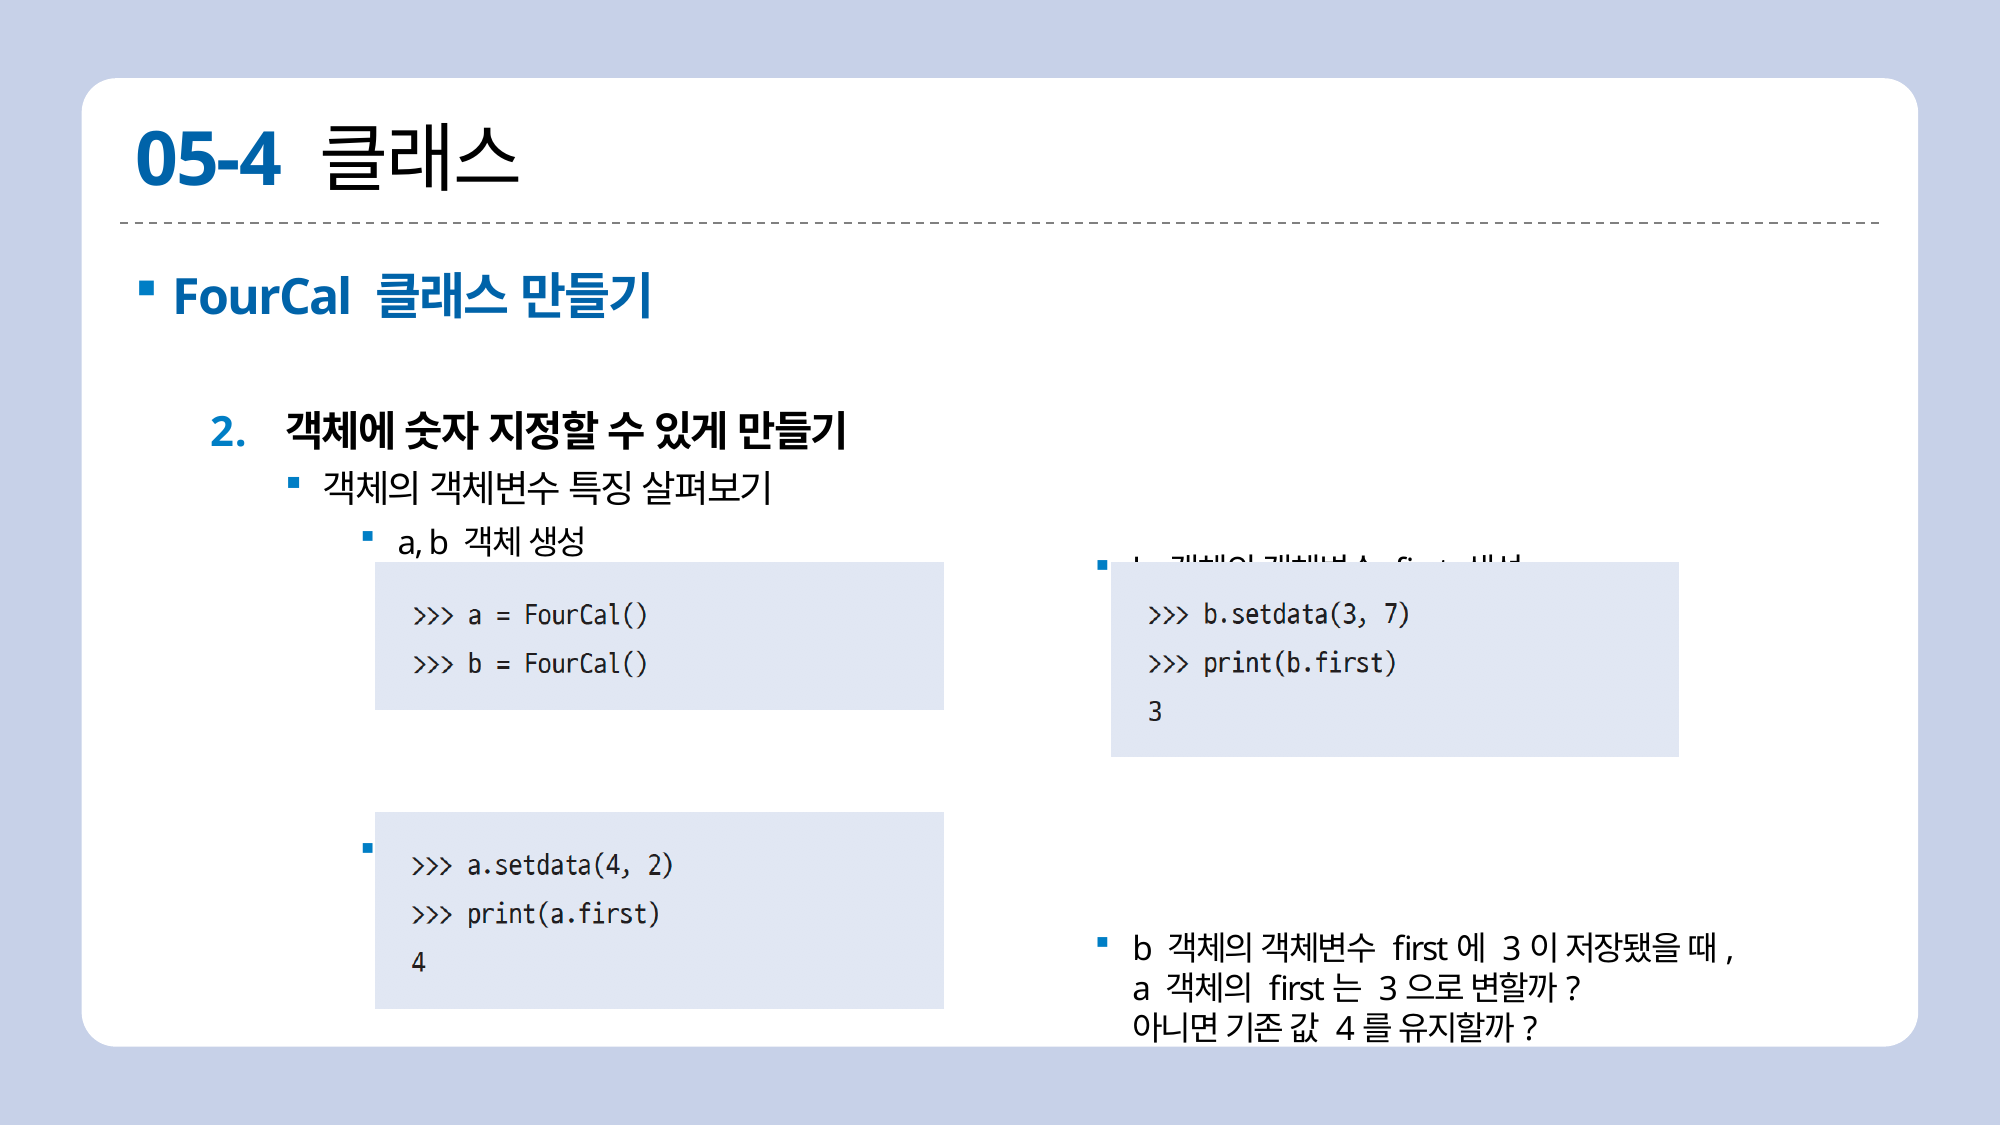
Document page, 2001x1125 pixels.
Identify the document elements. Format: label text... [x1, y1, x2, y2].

list FourCal 클래스 만들기 객체에 숫자 지정할 수 있게 만들기 객체의 객체변수 특징 살펴보기 a, b 객체 생성 a 객체의 객체변수 first 생성 [120, 257, 854, 1009]
list b 객체의 객체변수 first 생성 b 객체의 객체변수 first에 3이 저장됐을 때, a 객체의 first는 3으로 변할까? 아니면 기존 값 4를 유지할까? [854, 257, 1880, 1009]
picture [375, 562, 944, 710]
picture [1110, 562, 1679, 757]
title 05-4 클래스 [120, 109, 1880, 209]
picture [375, 812, 944, 1009]
